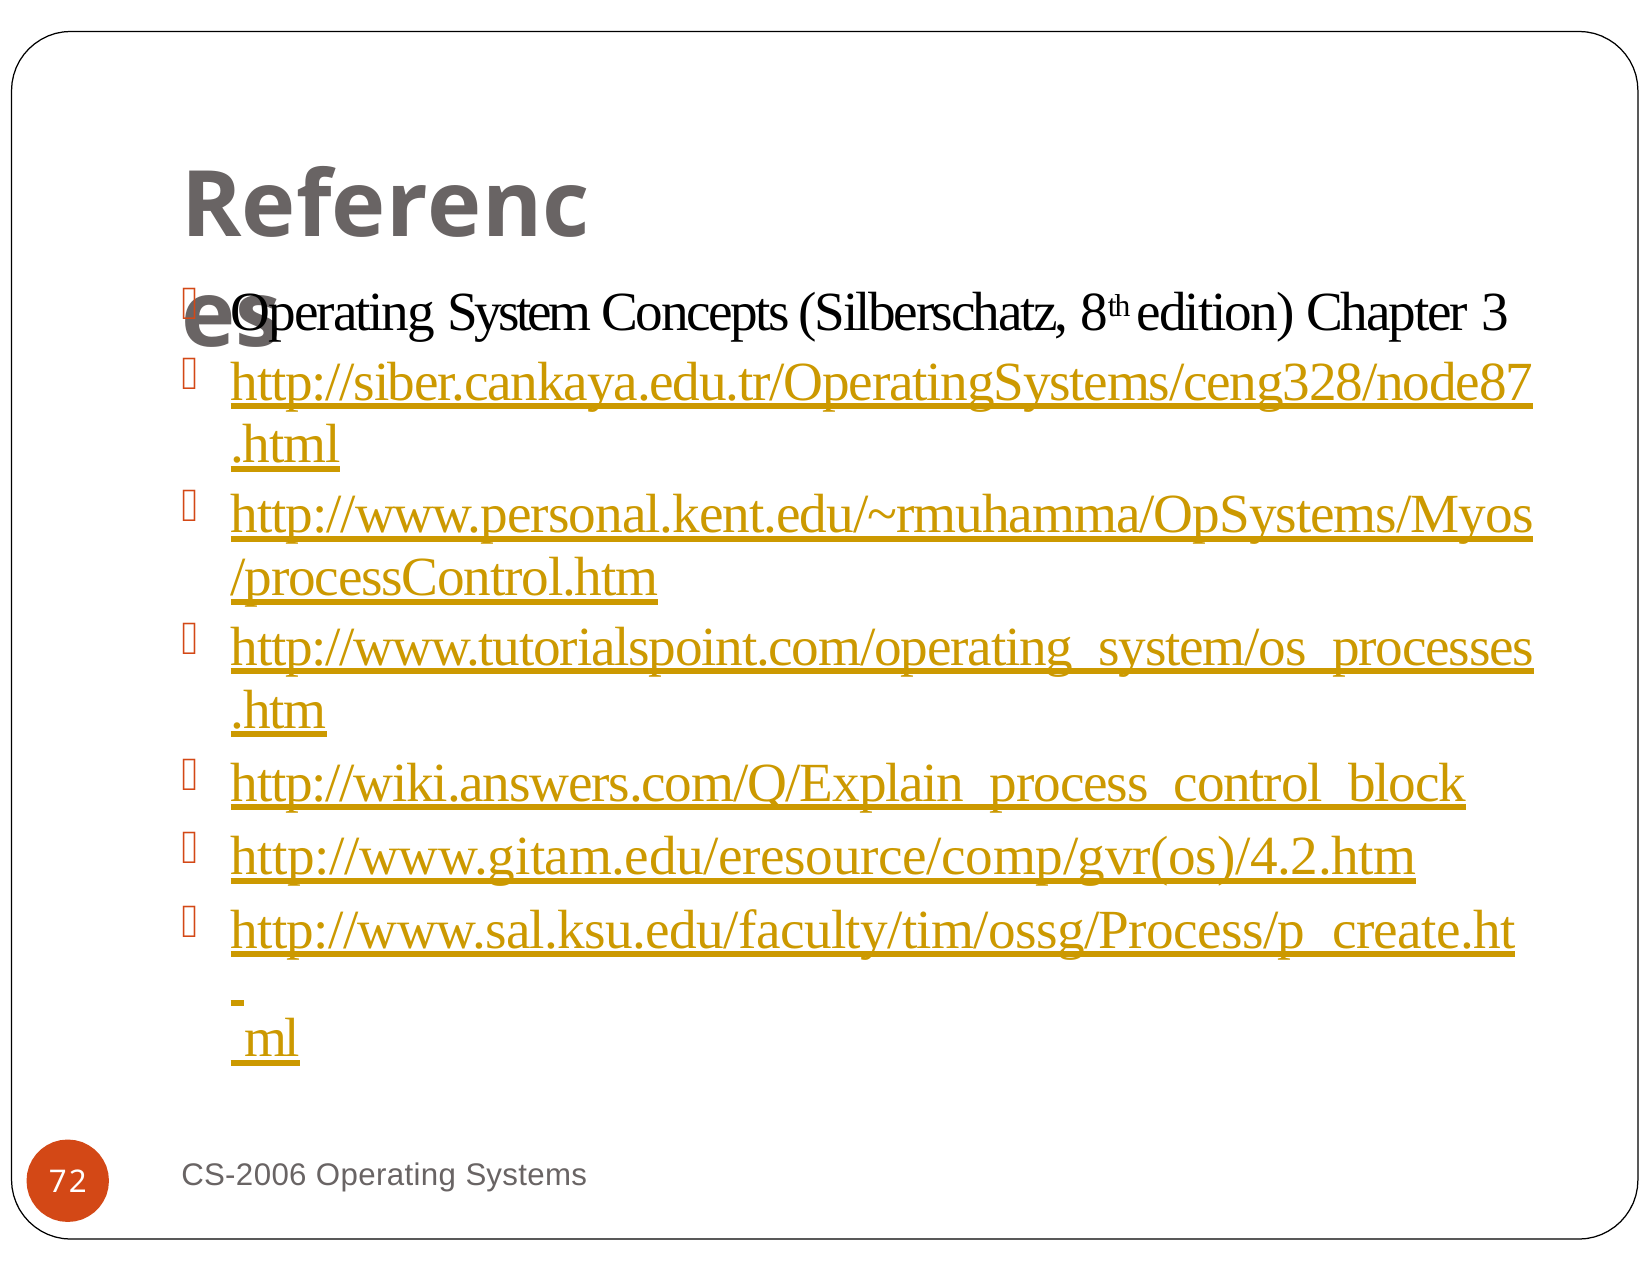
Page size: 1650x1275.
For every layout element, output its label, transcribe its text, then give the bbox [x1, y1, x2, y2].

footer CS-2006 Operating Systems [179, 1154, 590, 1275]
title References [179, 143, 621, 266]
text_box Operating System Concepts (Silberschatz, 8th edition) Chapter 3 http://siber.cankaya.edu.tr/OperatingSystems/ceng328/node87 .html http://www.personal.kent.edu/~rmuhamma/OpSystems/Myos /processControl.htm http://www.tutorialspoint.com/operating_system/os_processes .htm http://wiki.answers.com/Q/Explain_process_control_block http://www.gitam.edu/eresource/comp/gvr(os)/4.2.htm http://www.sal.ksu.edu/faculty/tim/ossg/Process/p_create.ht ml [177, 266, 1545, 1019]
text_box [42, 1161, 93, 1204]
text_box [26, 1139, 109, 1222]
